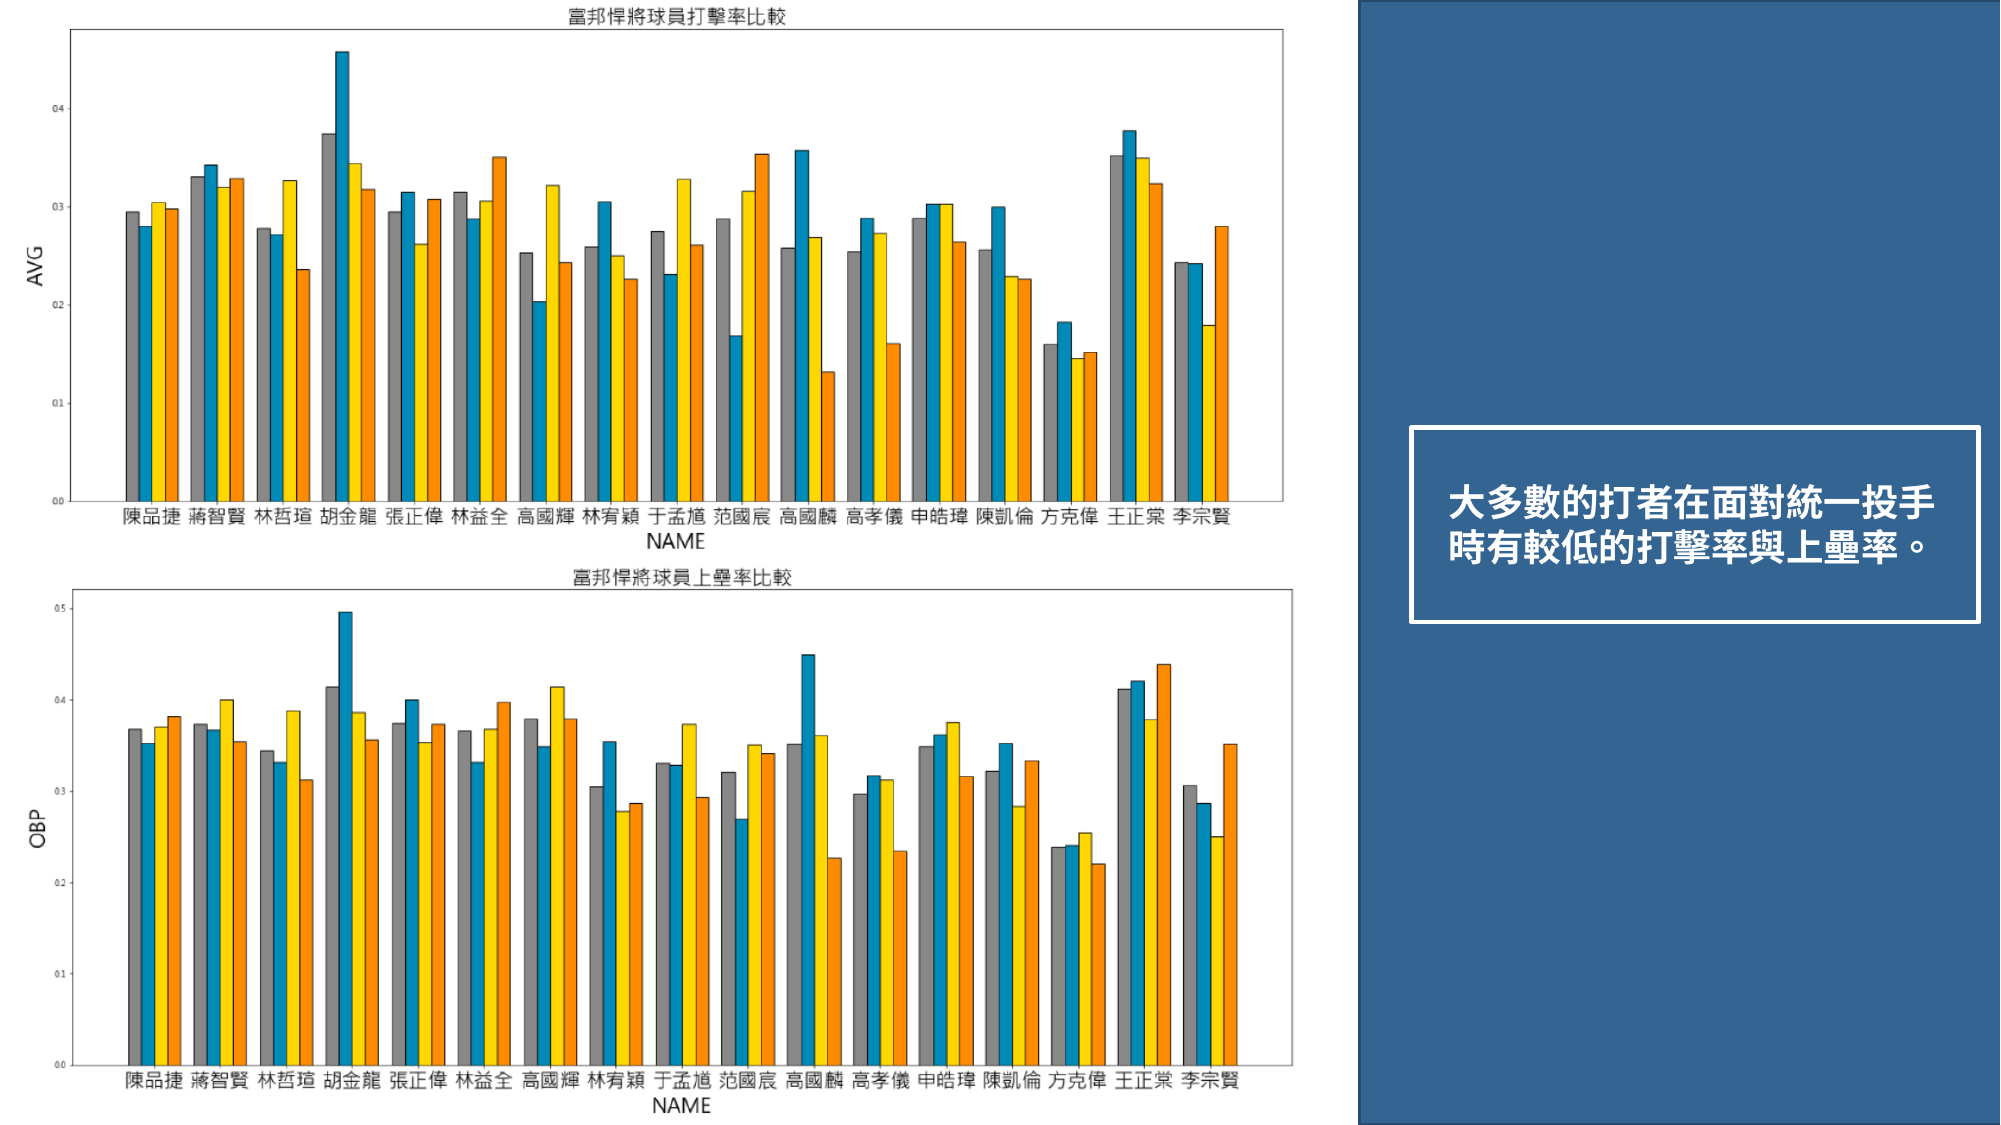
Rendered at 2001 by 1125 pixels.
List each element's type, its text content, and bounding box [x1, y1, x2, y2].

text_box [1410, 426, 1980, 624]
picture [24, 562, 1303, 1124]
picture [12, 0, 1289, 556]
text_box 2u4kefljajflwe [0, 0, 1358, 1125]
text_box [1358, 0, 2000, 1125]
